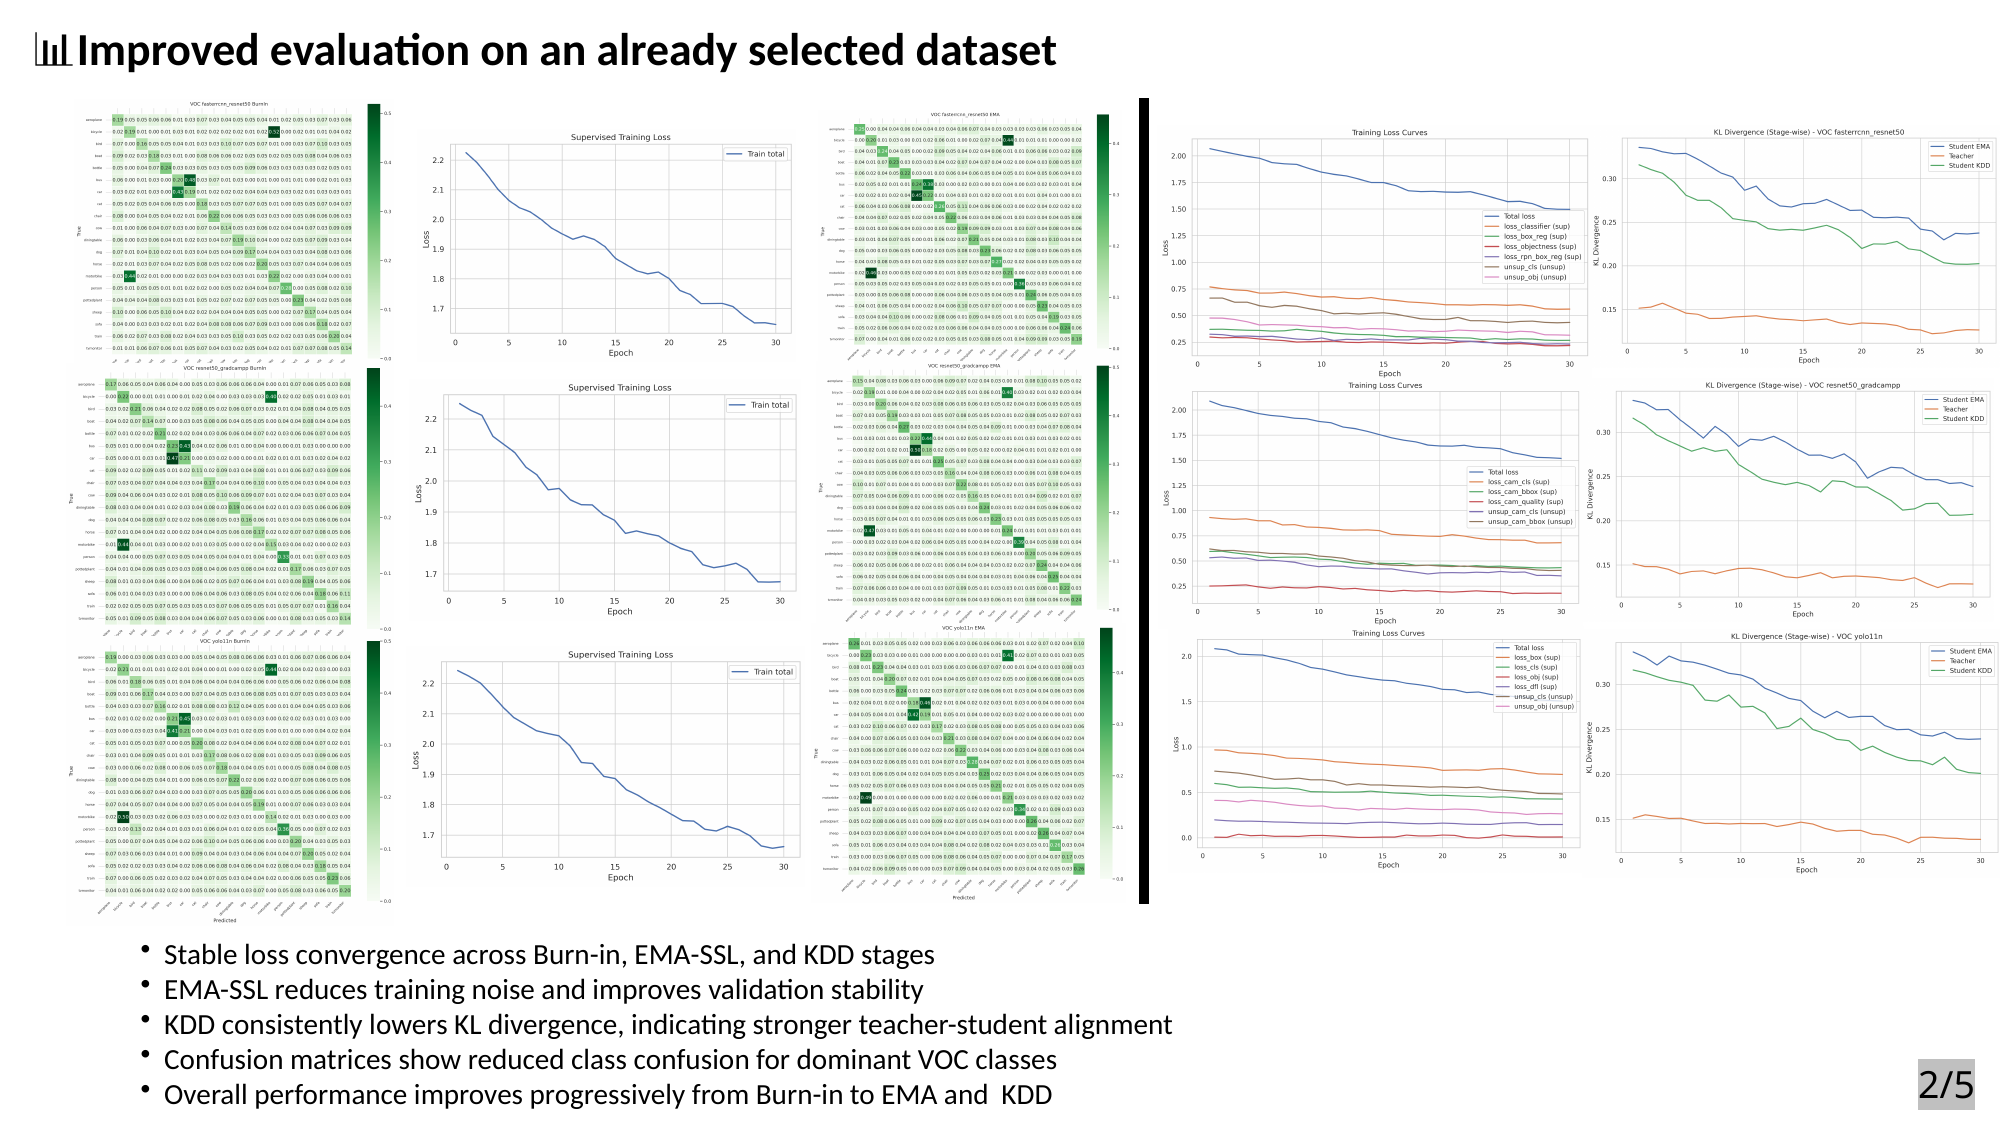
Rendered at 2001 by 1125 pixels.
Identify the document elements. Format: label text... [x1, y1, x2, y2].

picture [406, 646, 805, 888]
text_box 2/5 [1903, 1054, 2000, 1114]
picture [417, 129, 797, 363]
picture [1156, 124, 2000, 878]
picture [65, 98, 395, 927]
text_box Stable loss convergence across Burn-in, EMA-SSL, and KDD stages EMA-SSL reduces training noise and improves validation stability KDD consistently lowers KL divergence, indicating stronger teacher-student alignment Confusion matrices show reduced class confusion for dominant VOC classes Overall performance improves progressively from Burn-in to EMA and KDD [125, 927, 1696, 1118]
text_box [1139, 98, 1149, 904]
text_box 📊Improved evaluation on an already selected dataset [16, 12, 1197, 83]
picture [810, 110, 1126, 903]
picture [408, 379, 801, 621]
